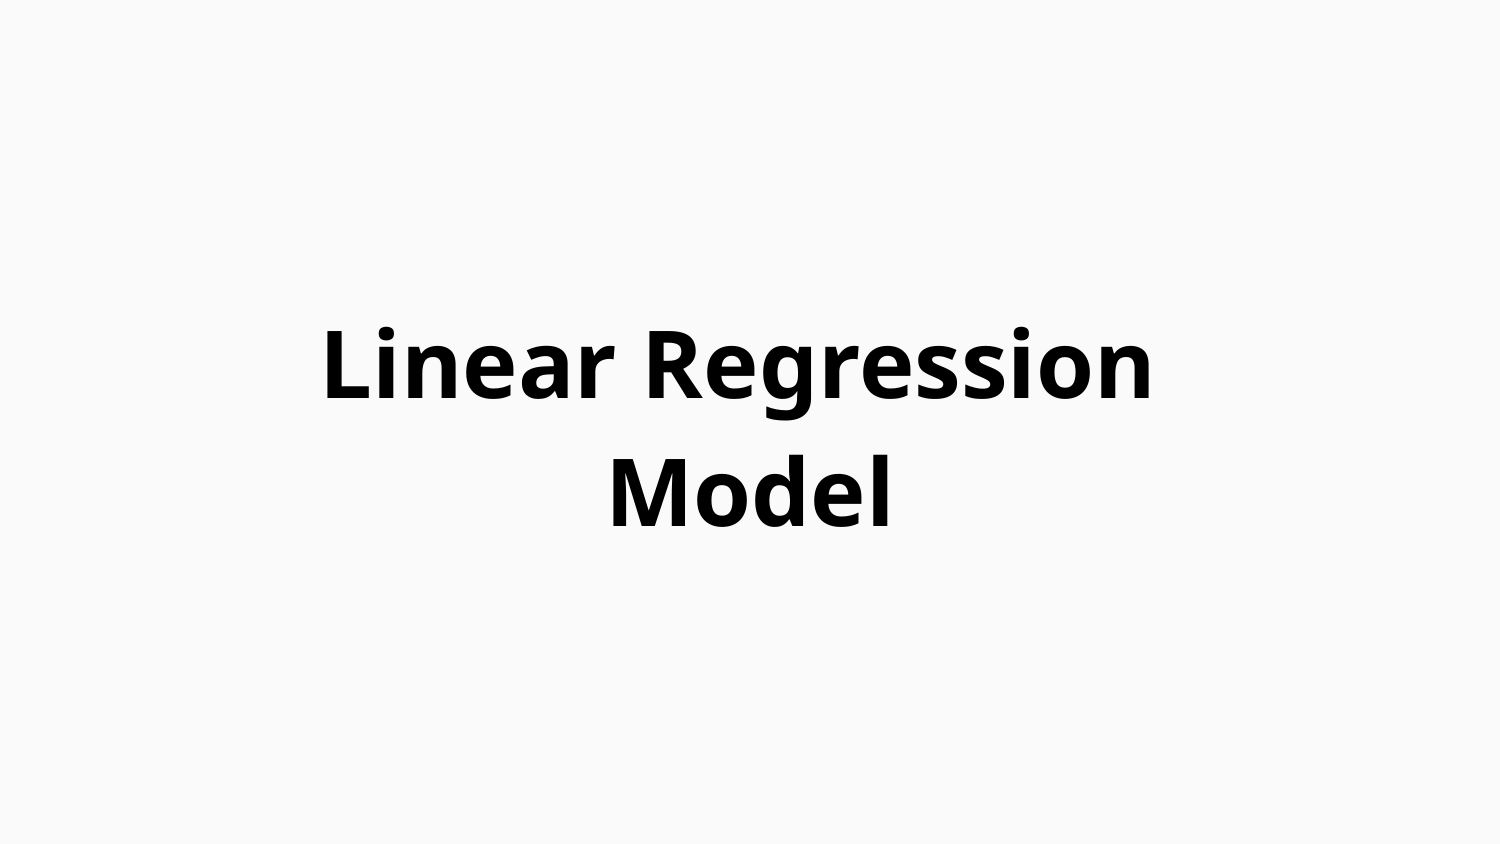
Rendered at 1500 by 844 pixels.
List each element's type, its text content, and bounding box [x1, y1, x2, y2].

title Linear Regression Model [187, 275, 1313, 569]
